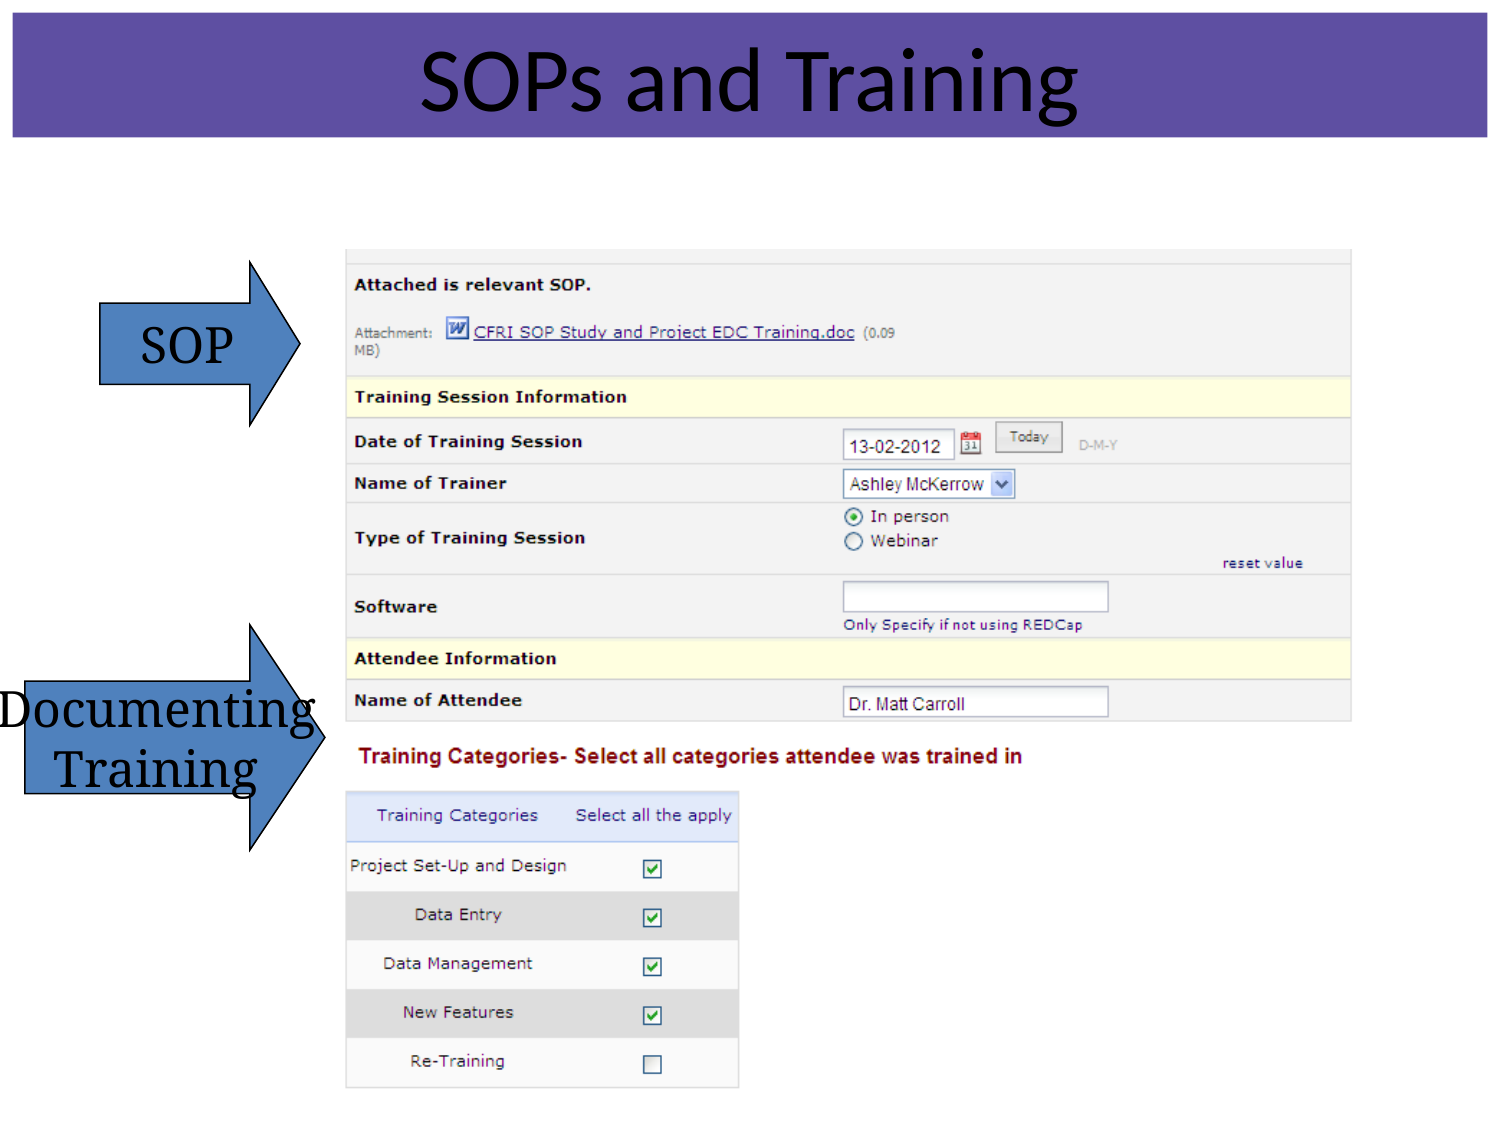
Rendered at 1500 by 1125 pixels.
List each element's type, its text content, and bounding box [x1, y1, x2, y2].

text_box Documenting Training [24, 624, 325, 850]
picture [337, 249, 1388, 1101]
text_box SOPs and Training [12, 12, 1488, 138]
text_box SOP [99, 262, 301, 425]
